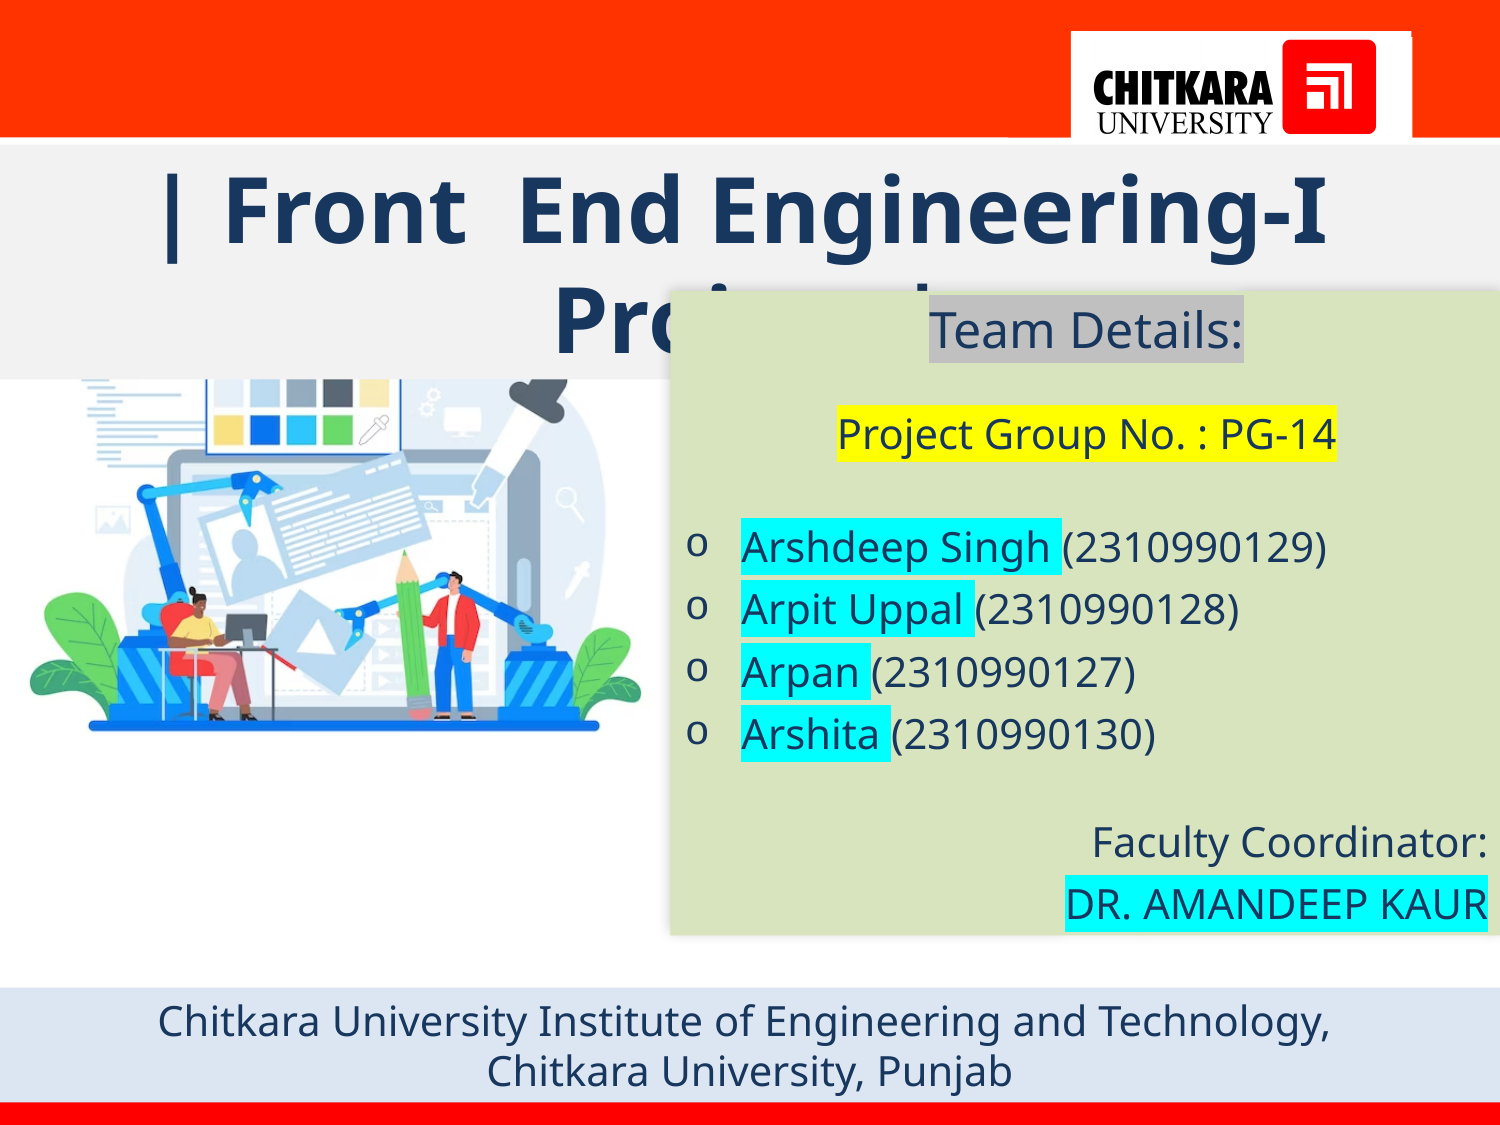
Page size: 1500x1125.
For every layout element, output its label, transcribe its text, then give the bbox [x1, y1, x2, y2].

picture [0, 219, 671, 768]
picture [1074, 37, 1391, 138]
text_box Team Details: Project Group No. : PG-14 Arshdeep Singh (2310990129) Arpit Uppal (2310990128) Arpan (2310990127) Arshita (2310990130) Faculty Coordinator: DR. AMANDEEP KAUR [670, 290, 1500, 936]
text_box | Front End Engineering-I Project | [0, 144, 1500, 285]
text_box Chitkara University Institute of Engineering and Technology, Chitkara University, Punjab [0, 987, 1500, 1103]
